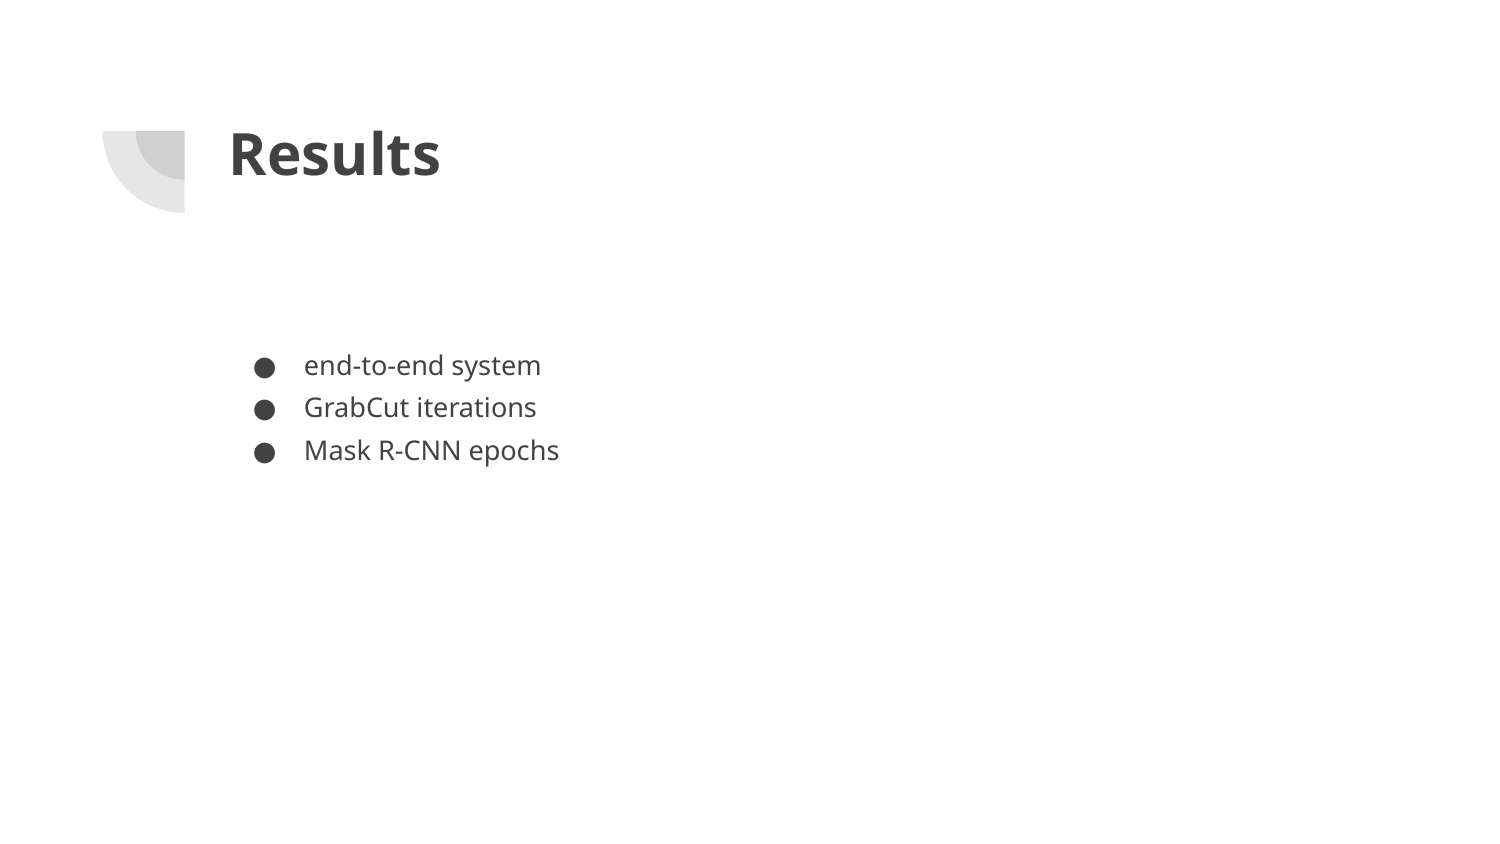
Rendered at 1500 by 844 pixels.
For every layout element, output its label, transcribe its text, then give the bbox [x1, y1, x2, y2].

list end-to-end system GrabCut iterations Mask R-CNN epochs [213, 326, 1368, 744]
title Results [213, 98, 1368, 263]
